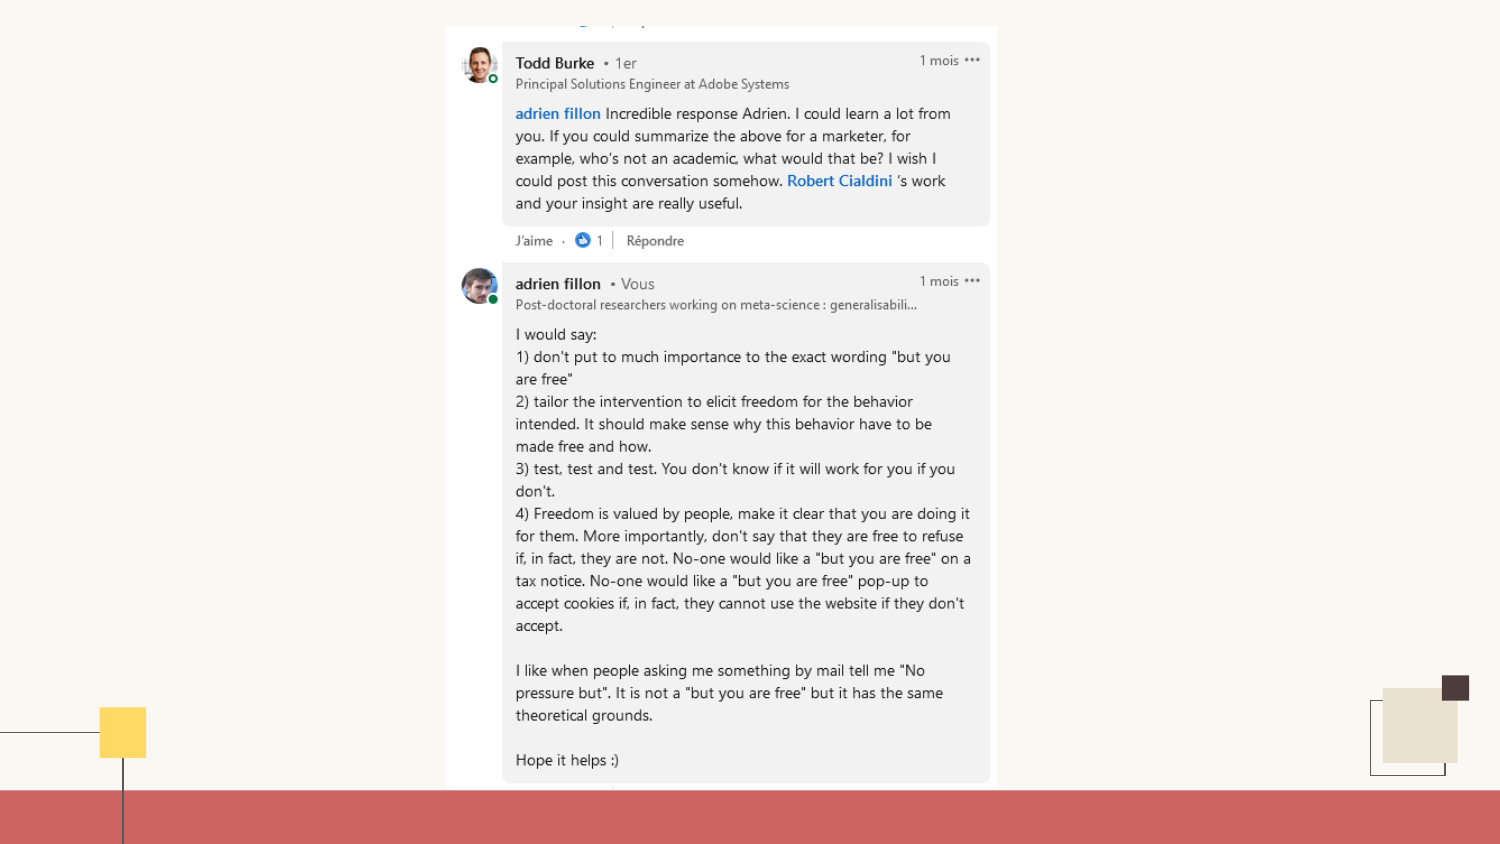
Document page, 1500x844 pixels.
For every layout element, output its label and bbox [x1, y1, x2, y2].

picture [445, 25, 997, 789]
